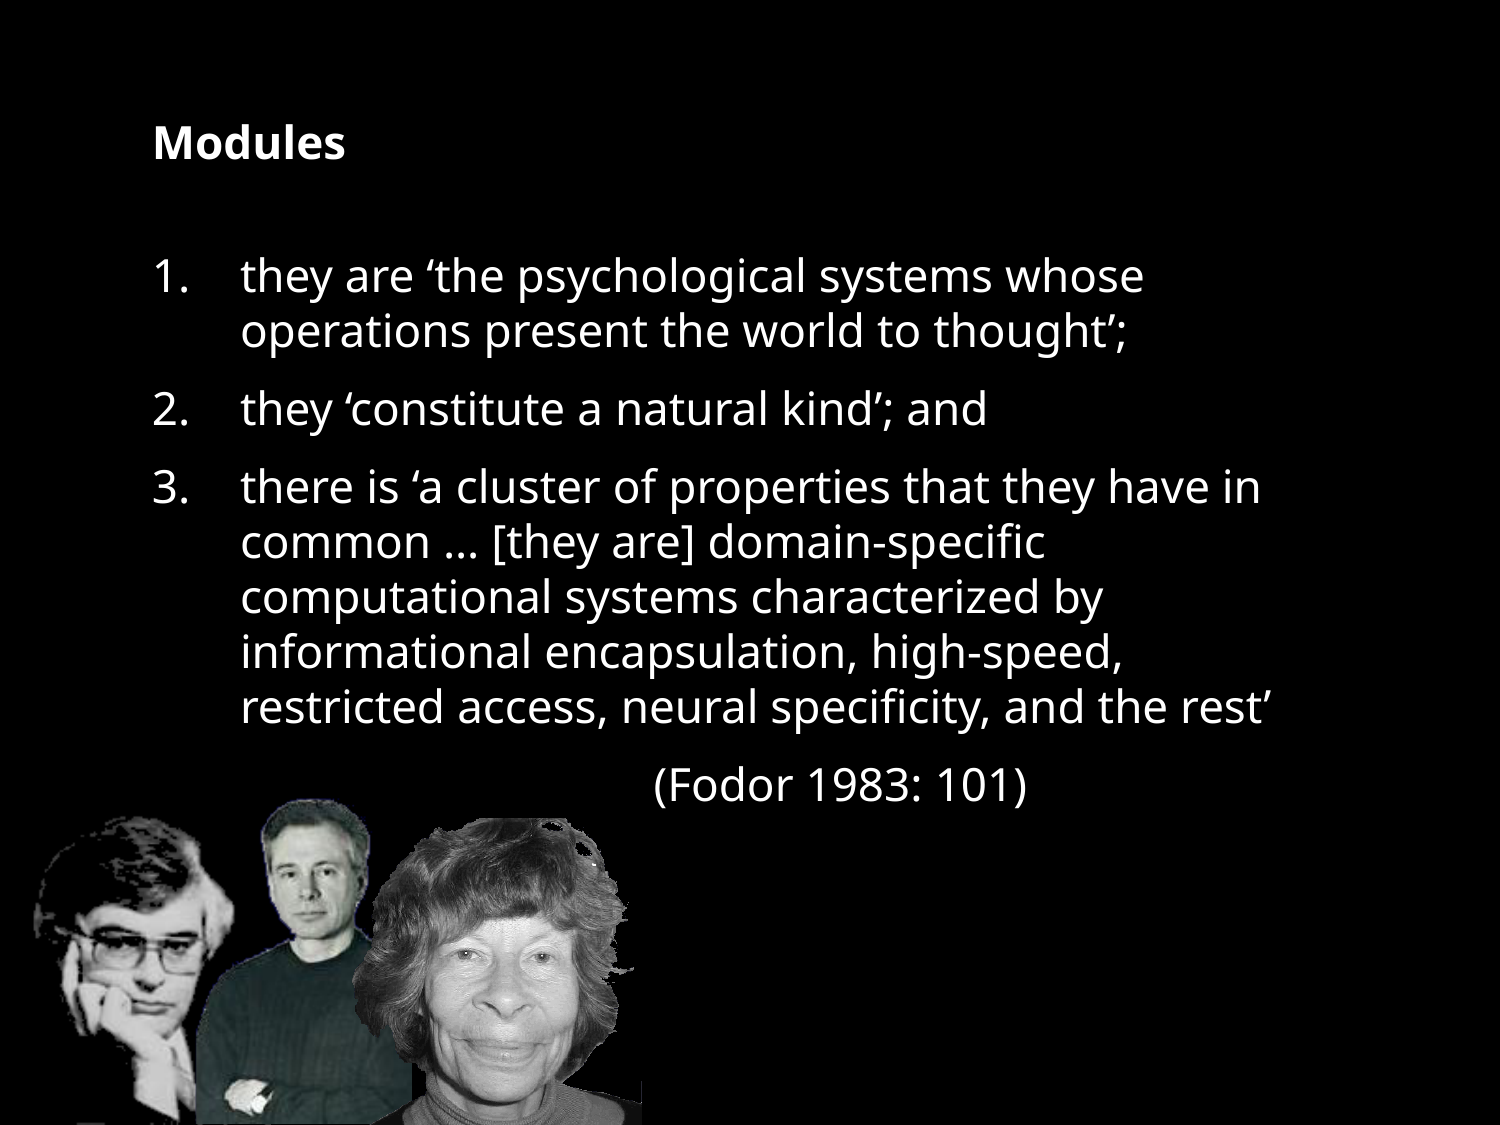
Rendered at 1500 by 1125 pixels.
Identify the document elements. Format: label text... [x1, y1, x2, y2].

picture [0, 796, 642, 1125]
text_box Modules 1. they are ‘the psychological systems whose operations present the world to thought’; 2. they ‘constitute a natural kind’; and 3. there is ‘a cluster of properties that they have in common … [they are] domain-specific computational systems characterized by informational encapsulation, high-speed, restricted access, neural specificity, and the rest’ (Fodor 1983: 101) [137, 106, 1306, 818]
